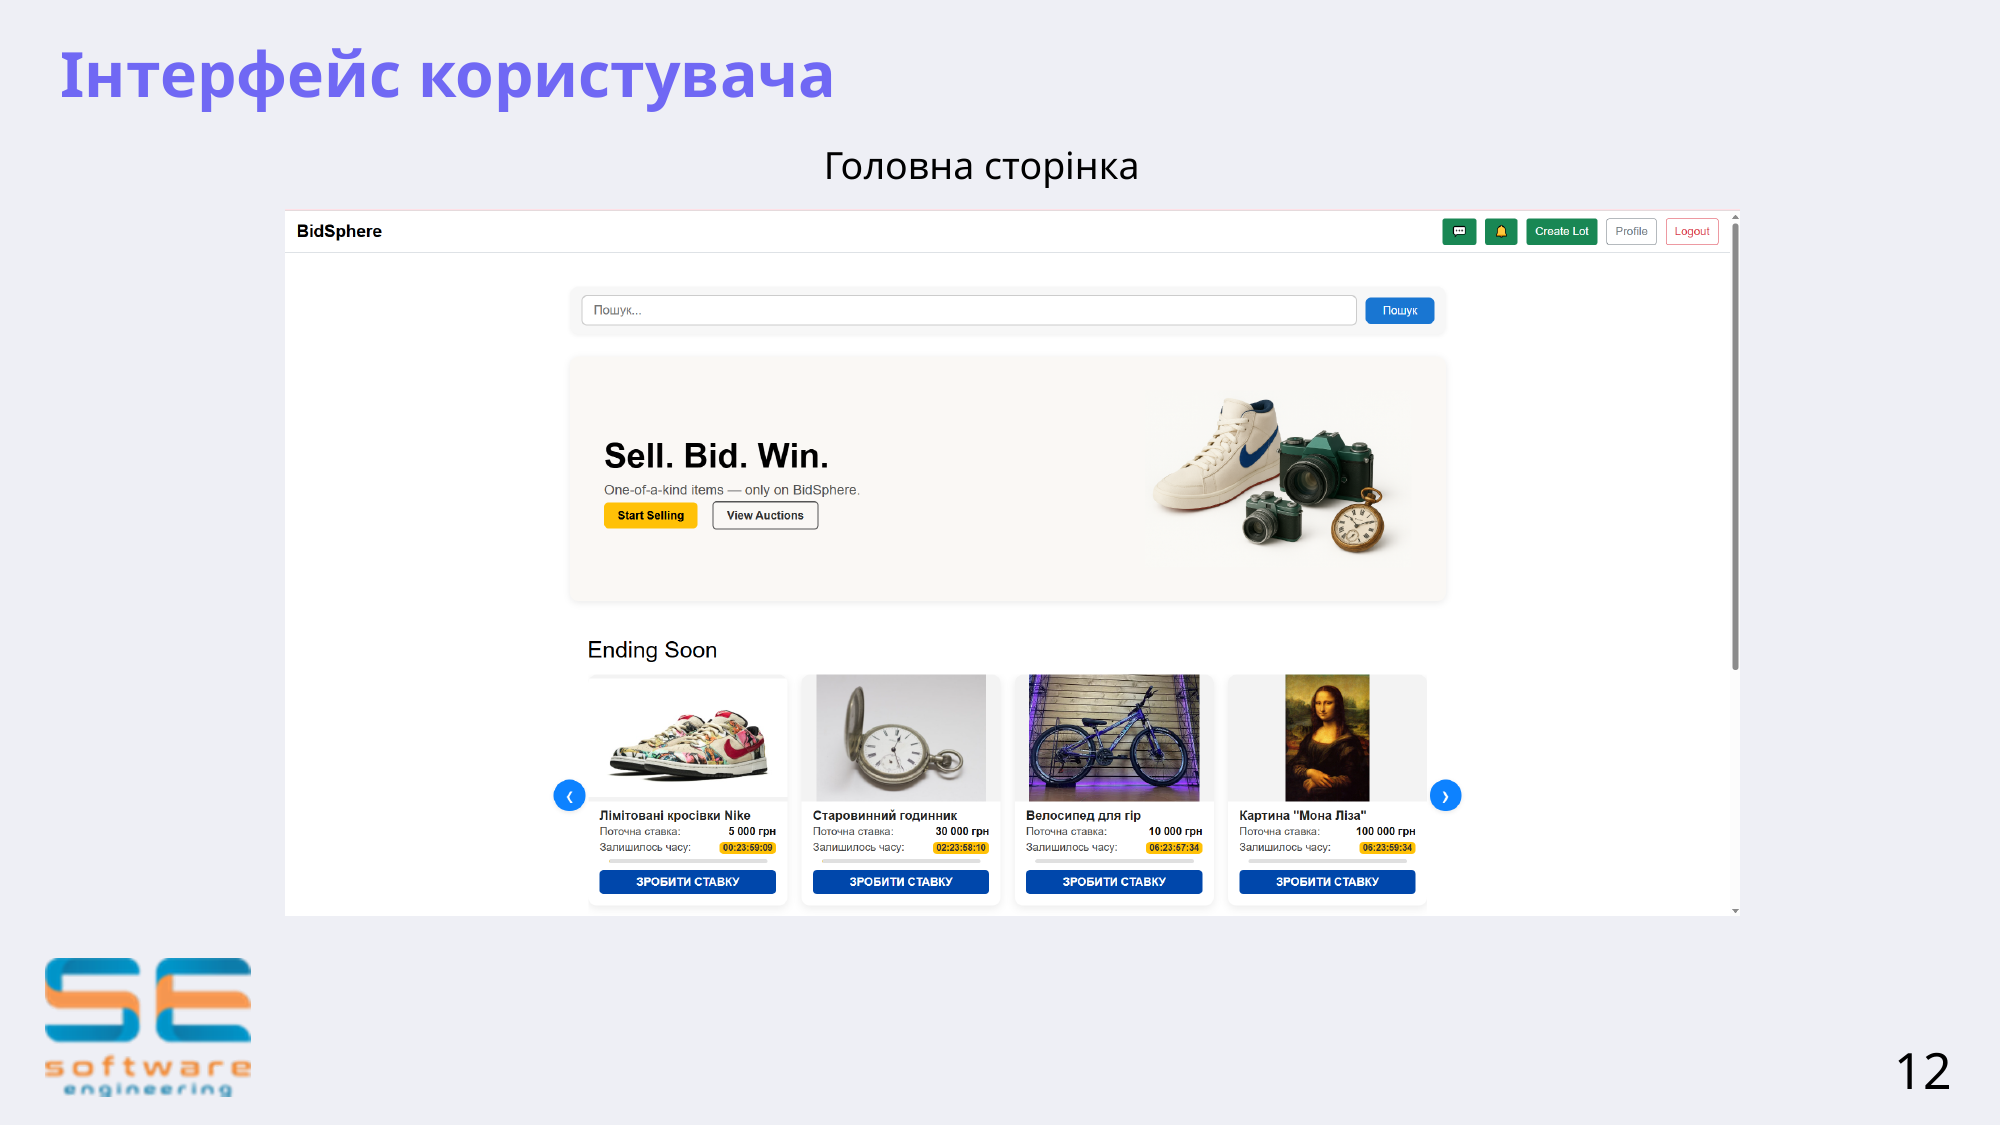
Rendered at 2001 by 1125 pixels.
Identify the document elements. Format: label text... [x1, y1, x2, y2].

picture [1526, 1026, 2000, 1125]
picture [44, 958, 251, 1098]
text_box Інтерфейс користувача [60, 53, 887, 111]
text_box Головна сторінка [808, 134, 1259, 195]
picture [284, 209, 1741, 916]
